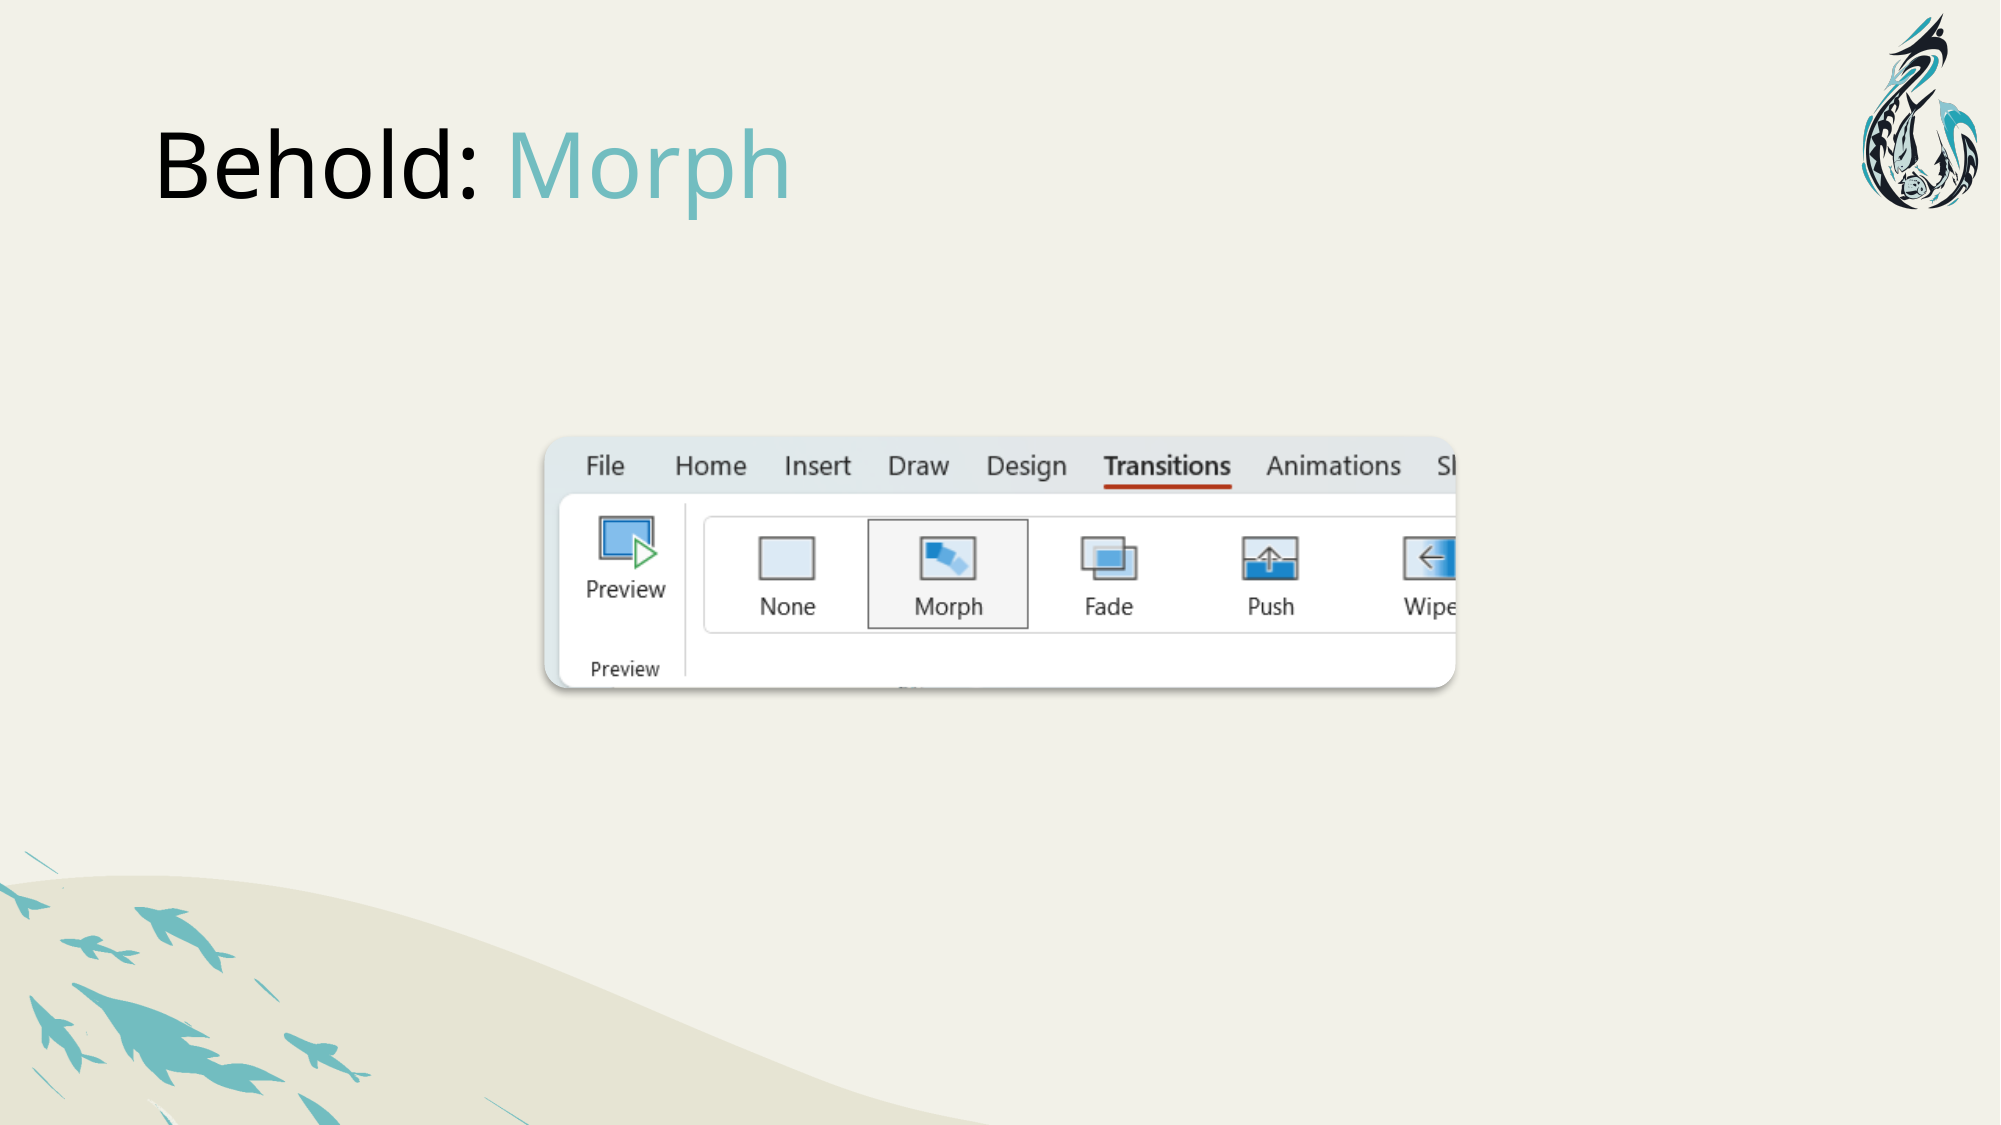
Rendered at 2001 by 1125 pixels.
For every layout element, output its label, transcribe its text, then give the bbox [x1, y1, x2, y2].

title Behold: Morph [137, 59, 1863, 278]
picture [1851, 13, 1985, 214]
picture [0, 841, 1022, 1125]
picture [543, 436, 1457, 689]
